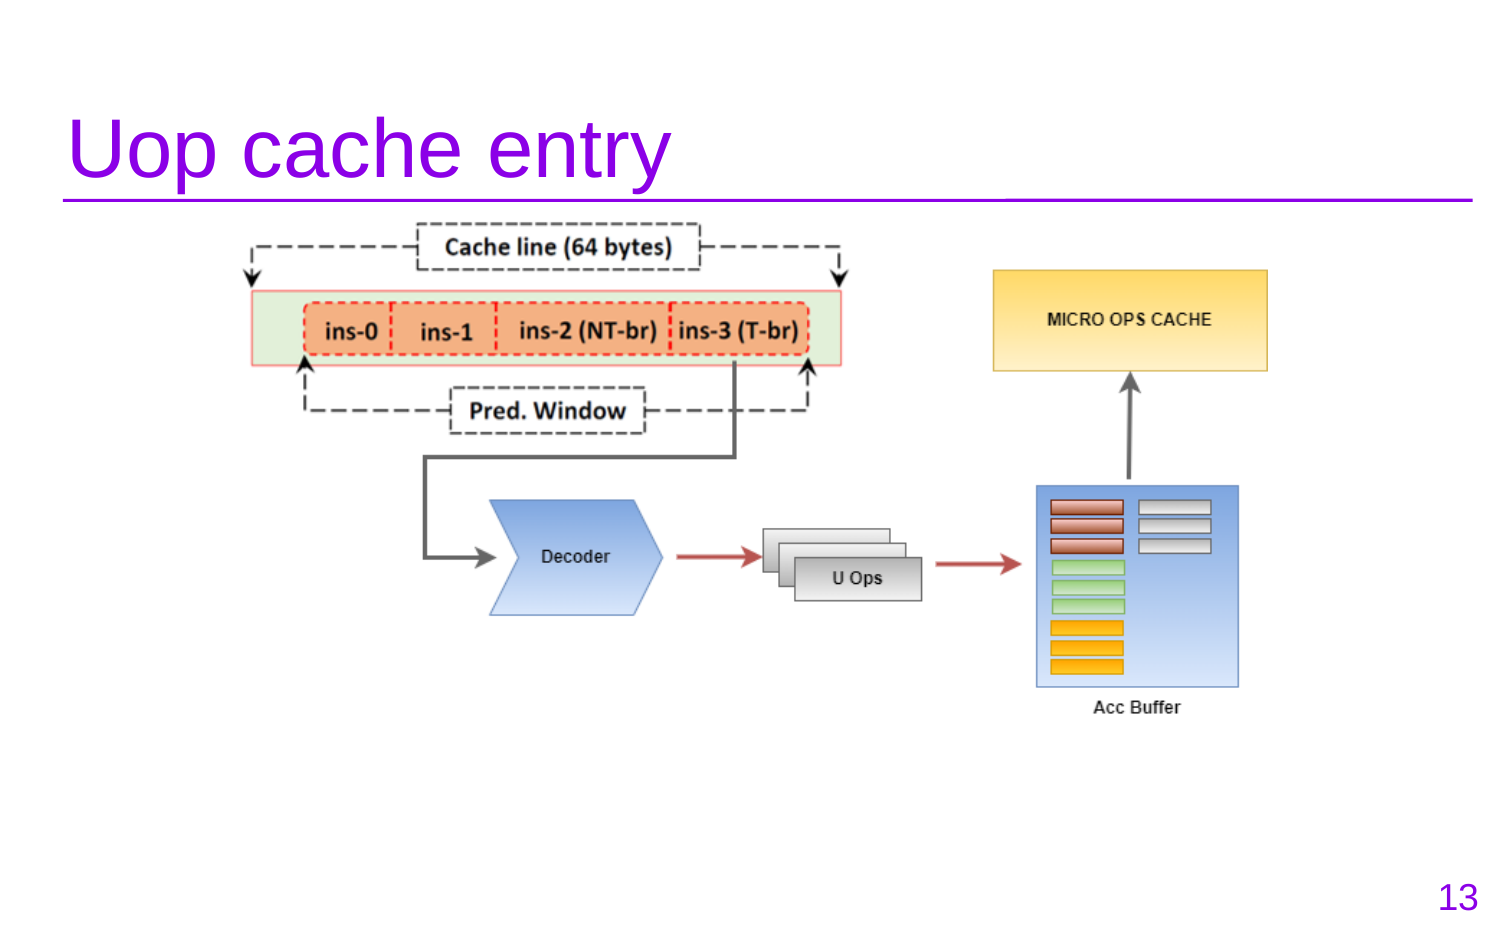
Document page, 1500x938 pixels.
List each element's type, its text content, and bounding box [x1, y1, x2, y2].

slide_number 13 [1388, 859, 1494, 932]
picture [232, 207, 1268, 731]
title Uop cache entry [51, 79, 1449, 185]
